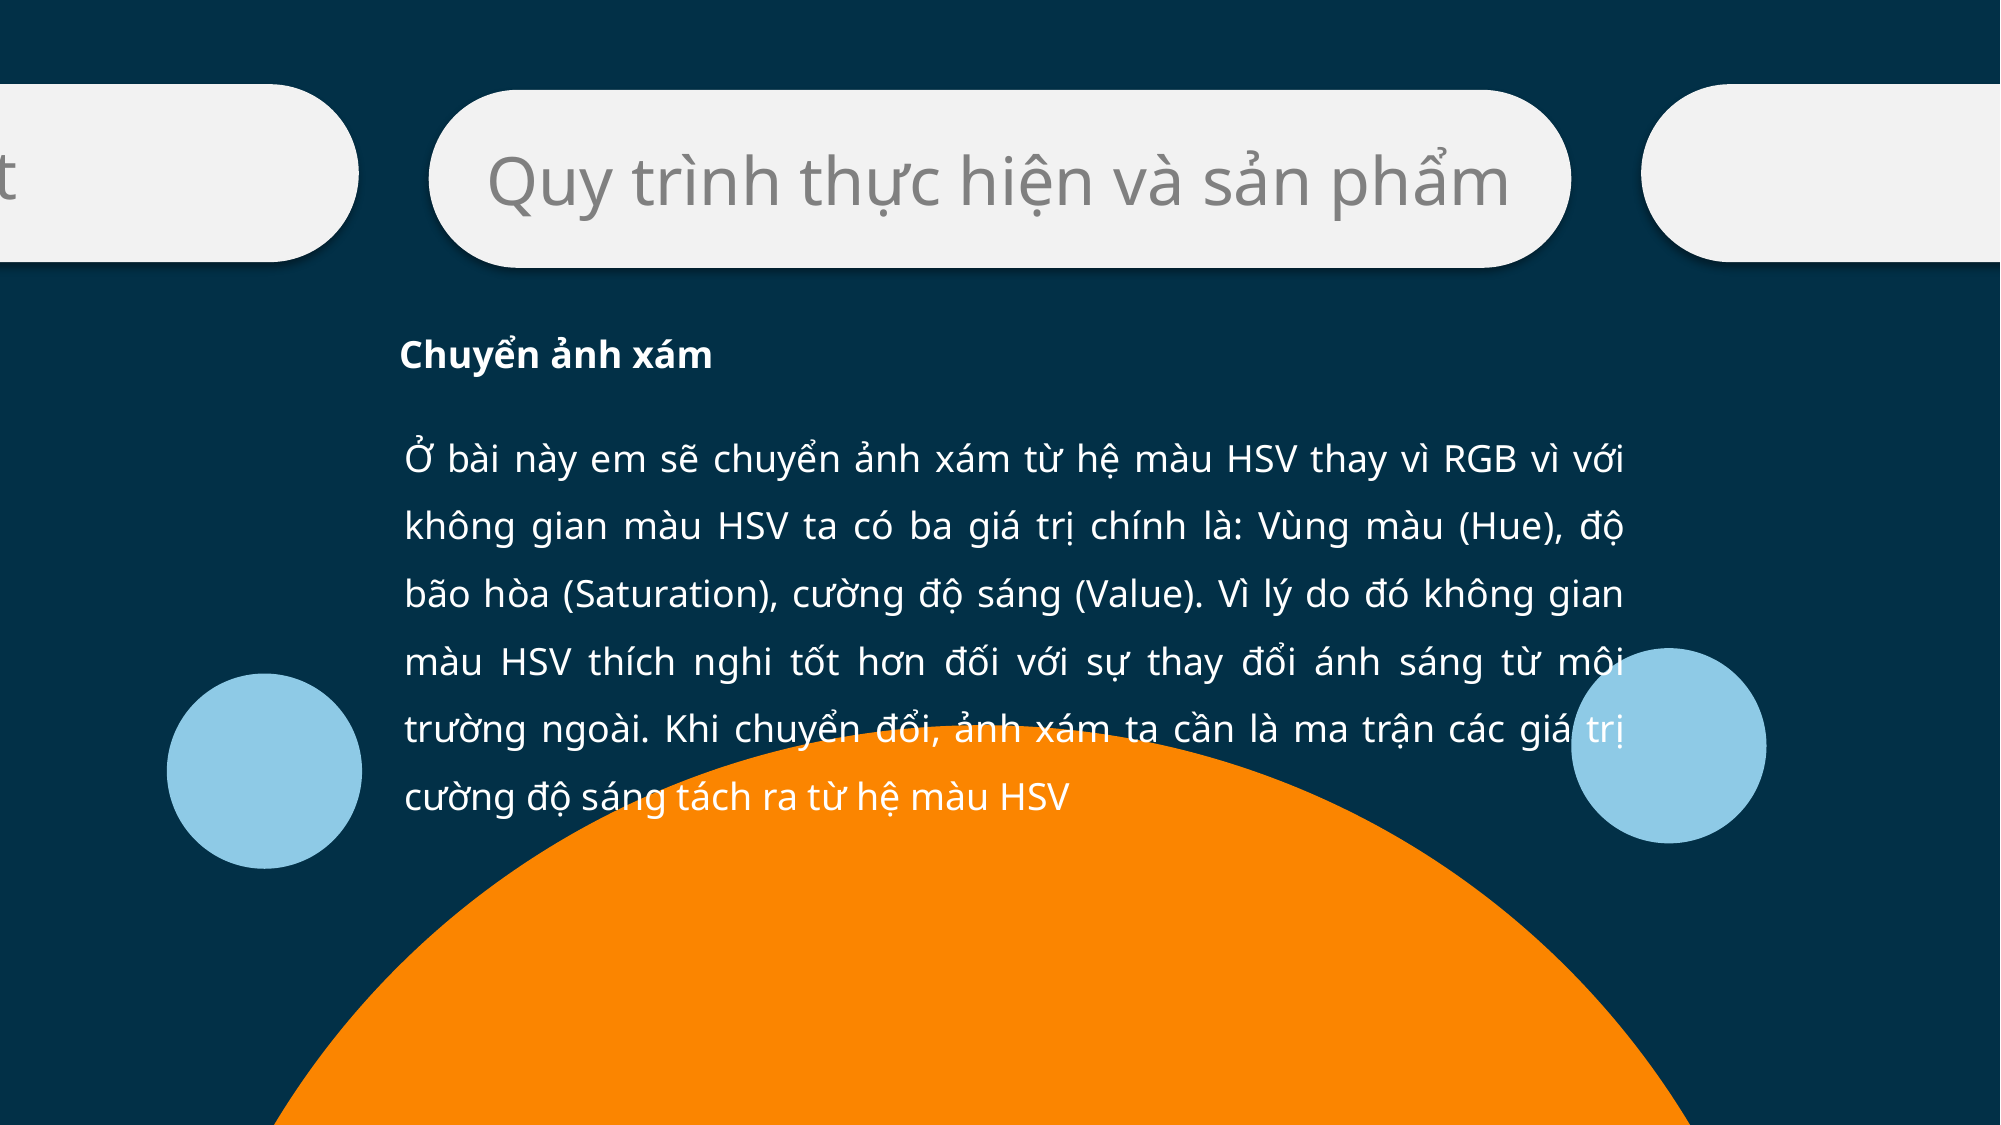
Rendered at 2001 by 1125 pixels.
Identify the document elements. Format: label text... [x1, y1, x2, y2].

text_box Chuyển ảnh xám [384, 301, 1637, 384]
text_box [0, 0, 2000, 1125]
text_box [272, 825, 1692, 1125]
text_box Quy trình thực hiện và sản phẩm [427, 88, 1573, 269]
text_box Cơ sở lý thuyết [0, 83, 360, 264]
text_box [165, 672, 364, 870]
text_box Ở bài này em sẽ chuyển ảnh xám từ hệ màu HSV thay vì RGB vì với không gian màu HSV ta có ba giá trị chính là: Vùng màu (Hue), độ bão hòa (Saturation), cường độ sáng (Value). Vì lý do đó không gian màu HSV thích nghi tốt hơn đối với sự thay đổi ánh sáng từ môi trường ngoài. Khi chuyển đổi, ảnh xám ta cần là ma trận các giá trị cường độ sáng tách ra từ hệ màu HSV [389, 405, 1642, 825]
text_box Kết luận [1640, 83, 2000, 264]
text_box [1610, 647, 1768, 845]
